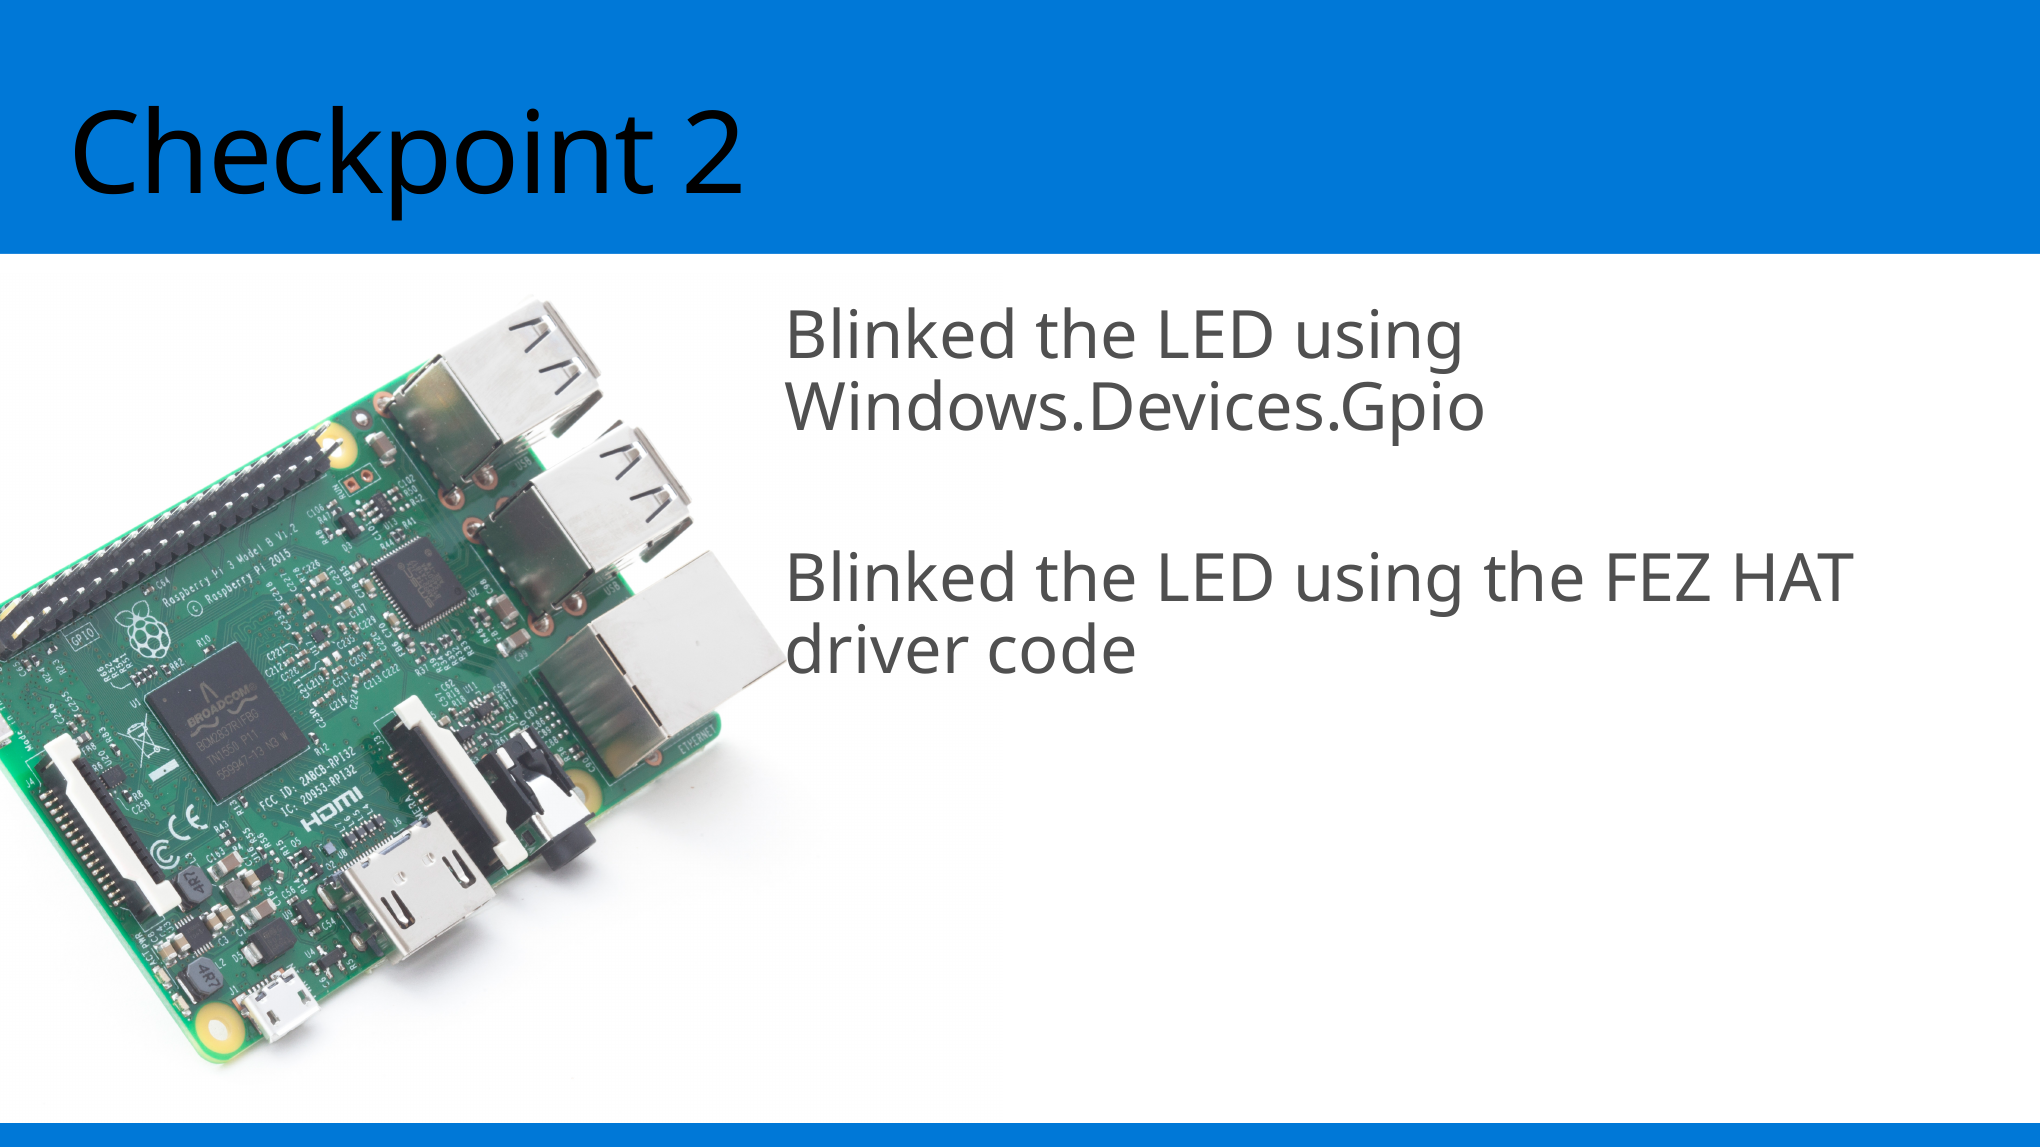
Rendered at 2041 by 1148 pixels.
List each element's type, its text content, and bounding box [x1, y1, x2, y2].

title Checkpoint 2 [45, 79, 1996, 230]
text_box Blinked the LED using Windows.Devices.Gpio Blinked the LED using the FEZ HAT driver code [1003, 293, 1980, 1037]
text_box [0, 253, 2041, 1124]
picture [0, 273, 1003, 1124]
